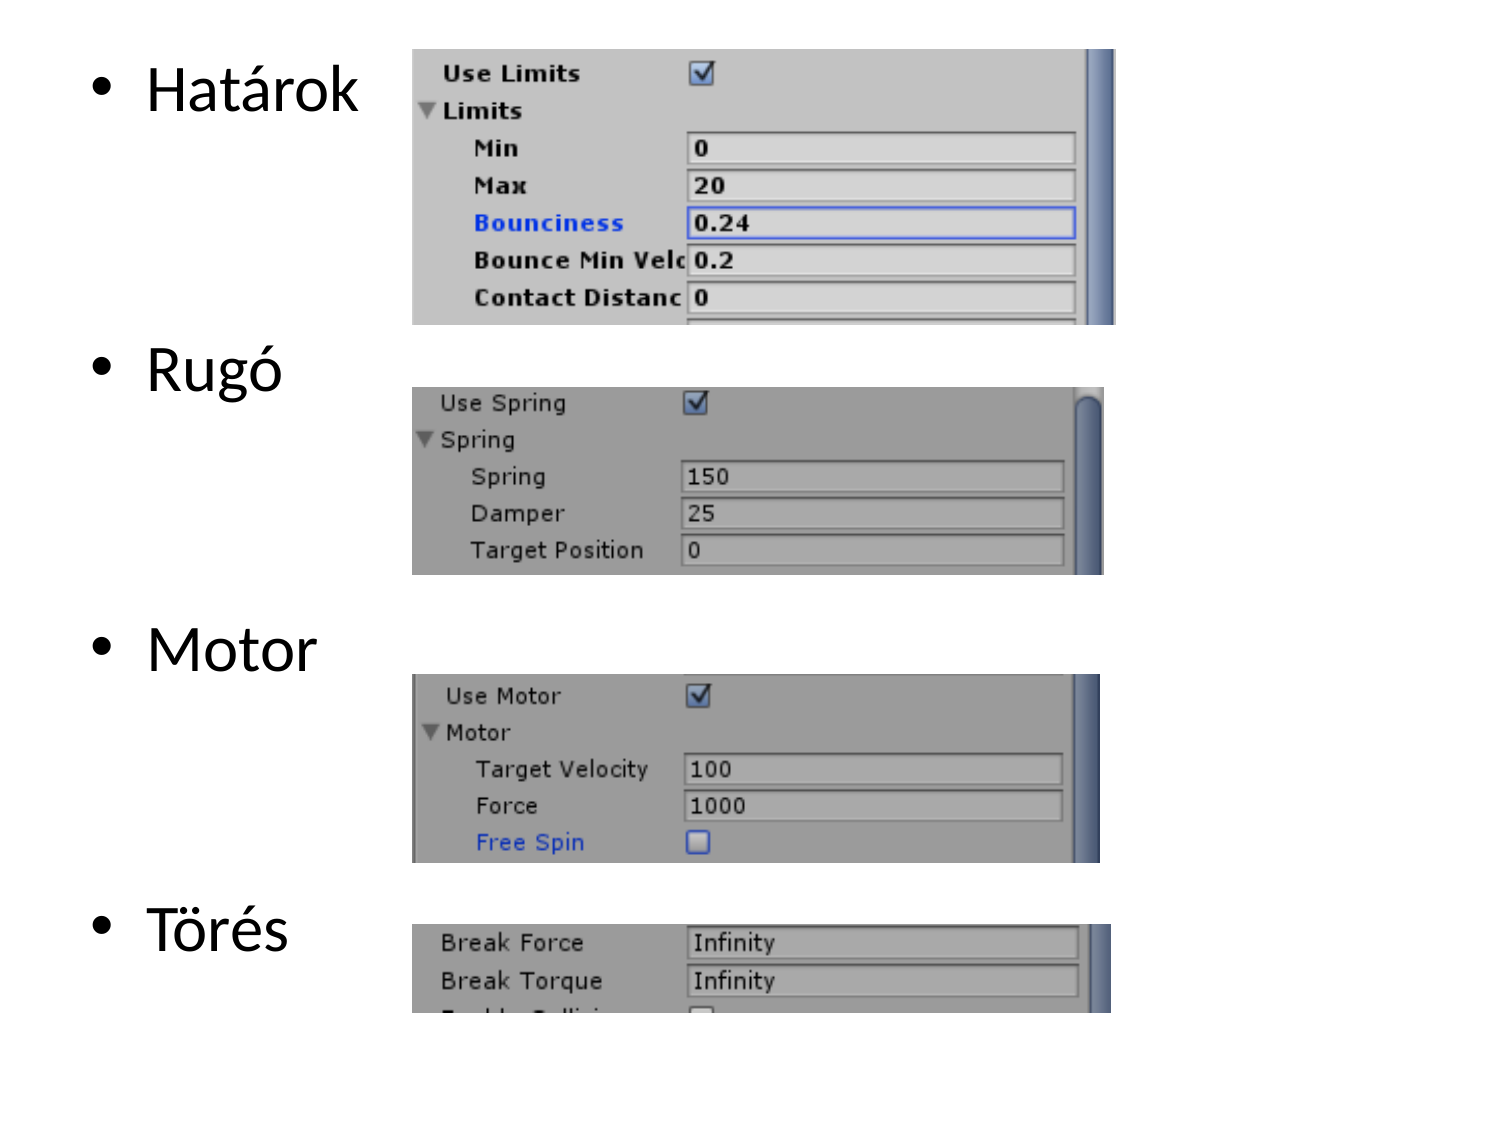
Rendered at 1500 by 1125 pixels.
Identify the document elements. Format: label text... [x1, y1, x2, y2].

picture [412, 924, 1111, 1013]
picture [412, 674, 1101, 863]
list Határok Rugó Motor Törés [75, 37, 1425, 1005]
picture [412, 49, 1116, 326]
picture [412, 387, 1104, 576]
